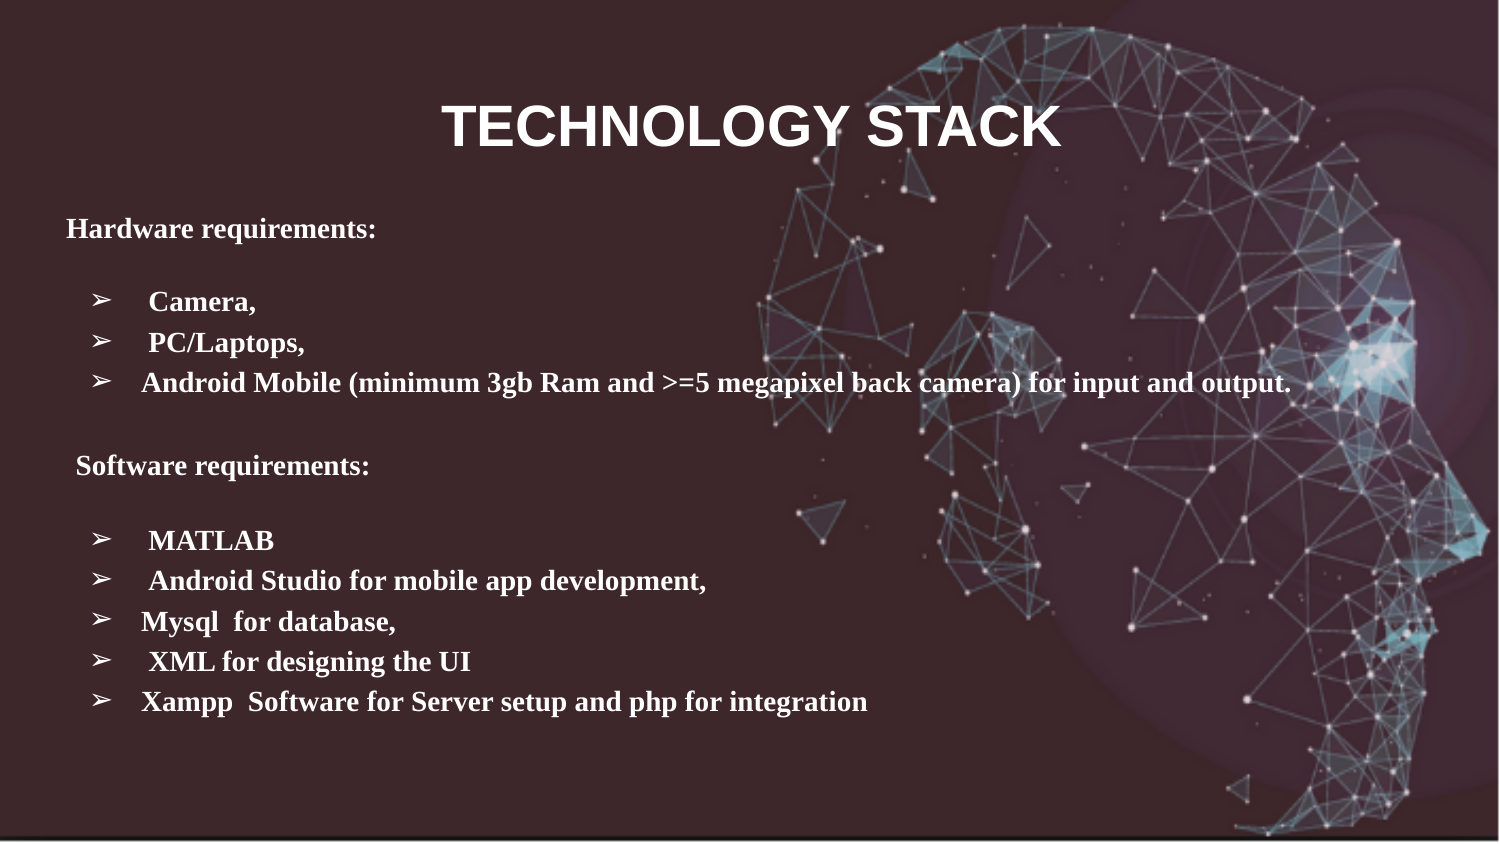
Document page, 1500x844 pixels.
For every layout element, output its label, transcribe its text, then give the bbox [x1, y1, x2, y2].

list Hardware requirements: Camera, PC/Laptops, Android Mobile (minimum 3gb Ram and >=5 megapixel back camera) for input and output. Software requirements: MATLAB Android Studio for mobile app development, Mysql for database, XML for designing the UI Xampp Software for Server setup and php for integration [51, 189, 1449, 750]
picture [0, 0, 1500, 844]
title TECHNOLOGY STACK [51, 72, 1449, 167]
